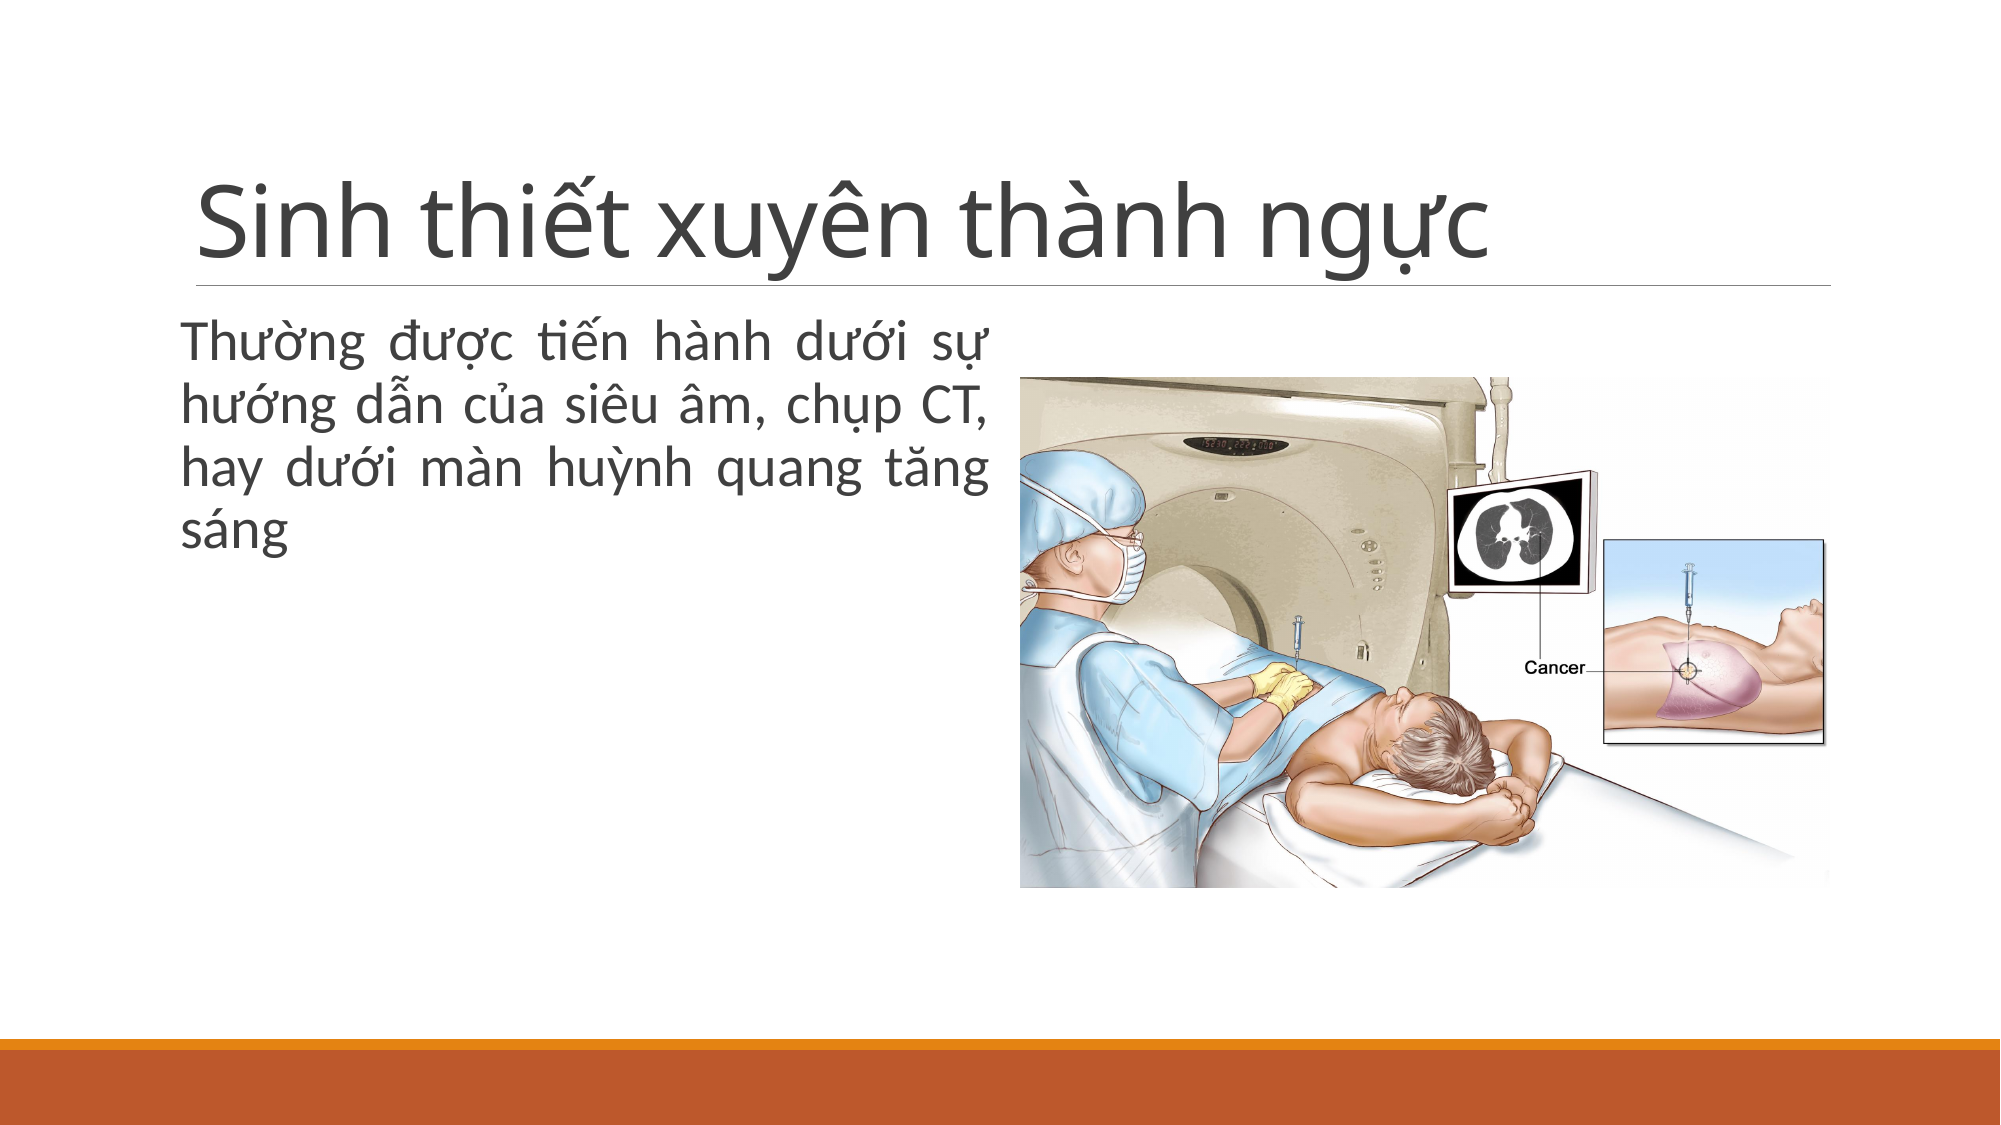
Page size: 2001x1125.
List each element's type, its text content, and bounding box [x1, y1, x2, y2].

title Sinh thiết xuyên thành ngực [180, 47, 1830, 285]
list Thường được tiến hành dưới sự hướng dẫn của siêu âm, chụp CT, hay dưới màn huỳnh quang tăng sáng [180, 302, 990, 963]
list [1019, 377, 1831, 889]
